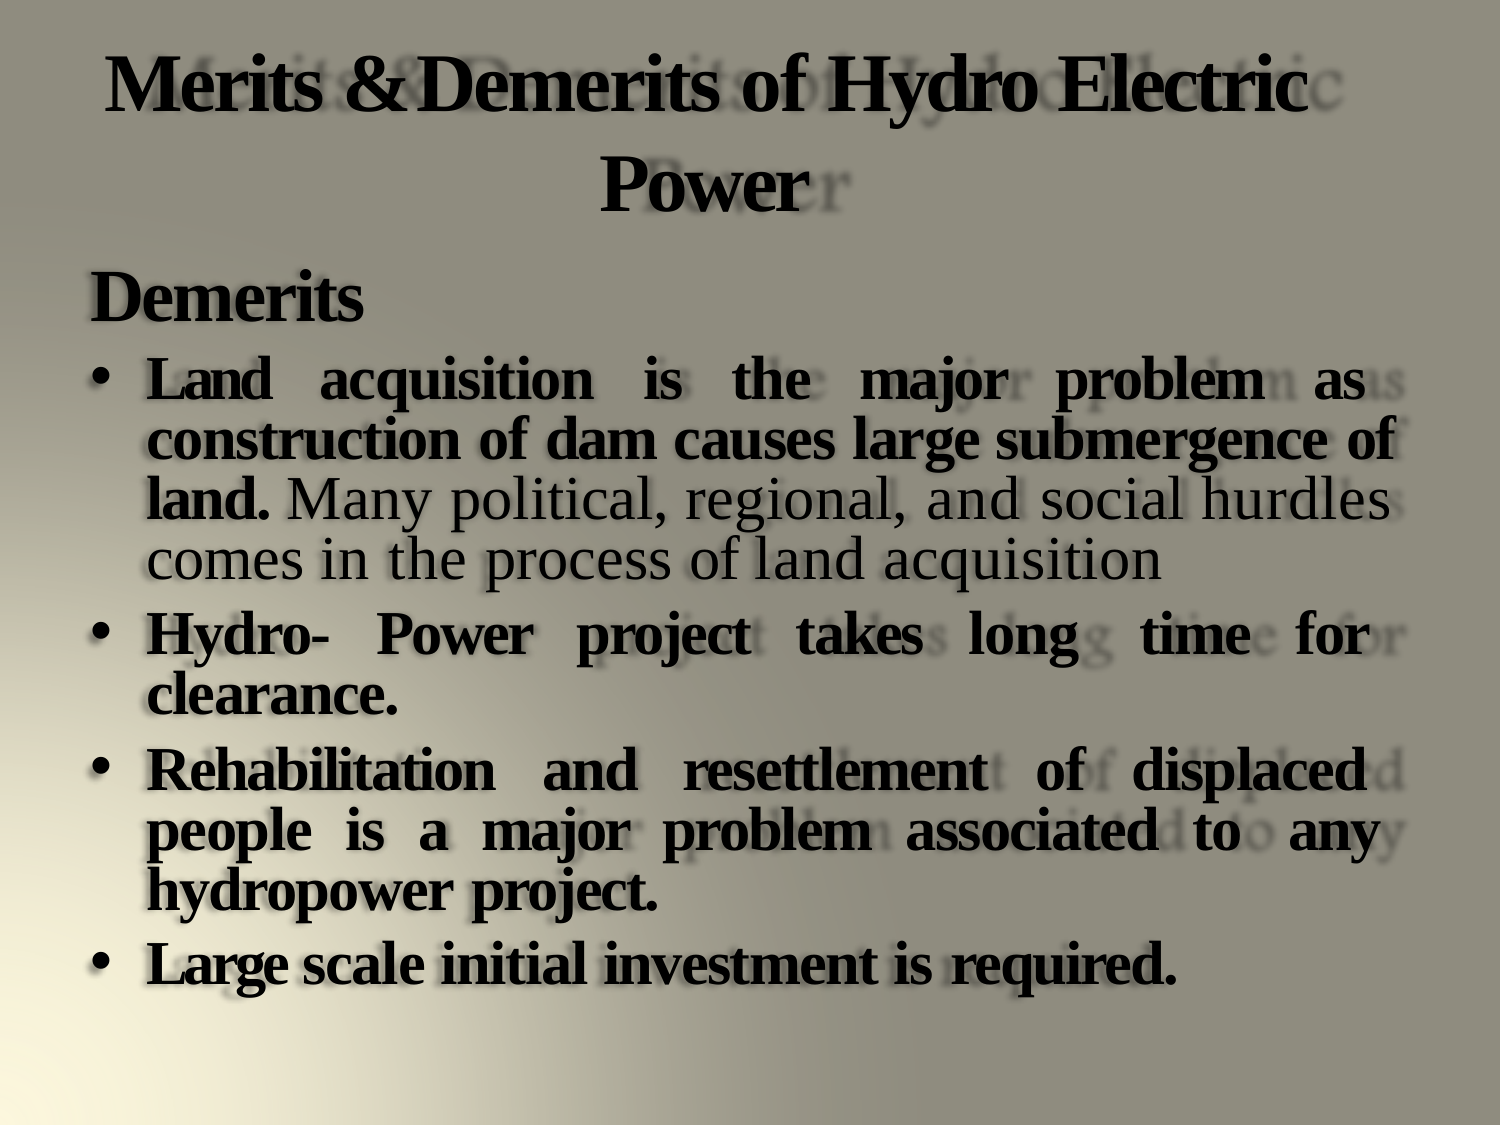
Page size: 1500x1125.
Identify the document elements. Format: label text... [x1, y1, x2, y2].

text_box [31, 229, 1452, 1057]
text_box [87, 9, 1423, 229]
text_box Demerits Land acquisition is the major problem as construction of dam causes large submergence of land. Many political, regional, and social hurdles comes in the process of land acquisition Hydro- Power project takes long time for clearance. Rehabilitation and resettlement of displaced people is a major problem associated to any hydropower project. Large scale initial investment is required. [87, 244, 1413, 998]
picture [0, 0, 1500, 1125]
title Merits & Demerits of Hydro Electric Power [100, 26, 1415, 229]
